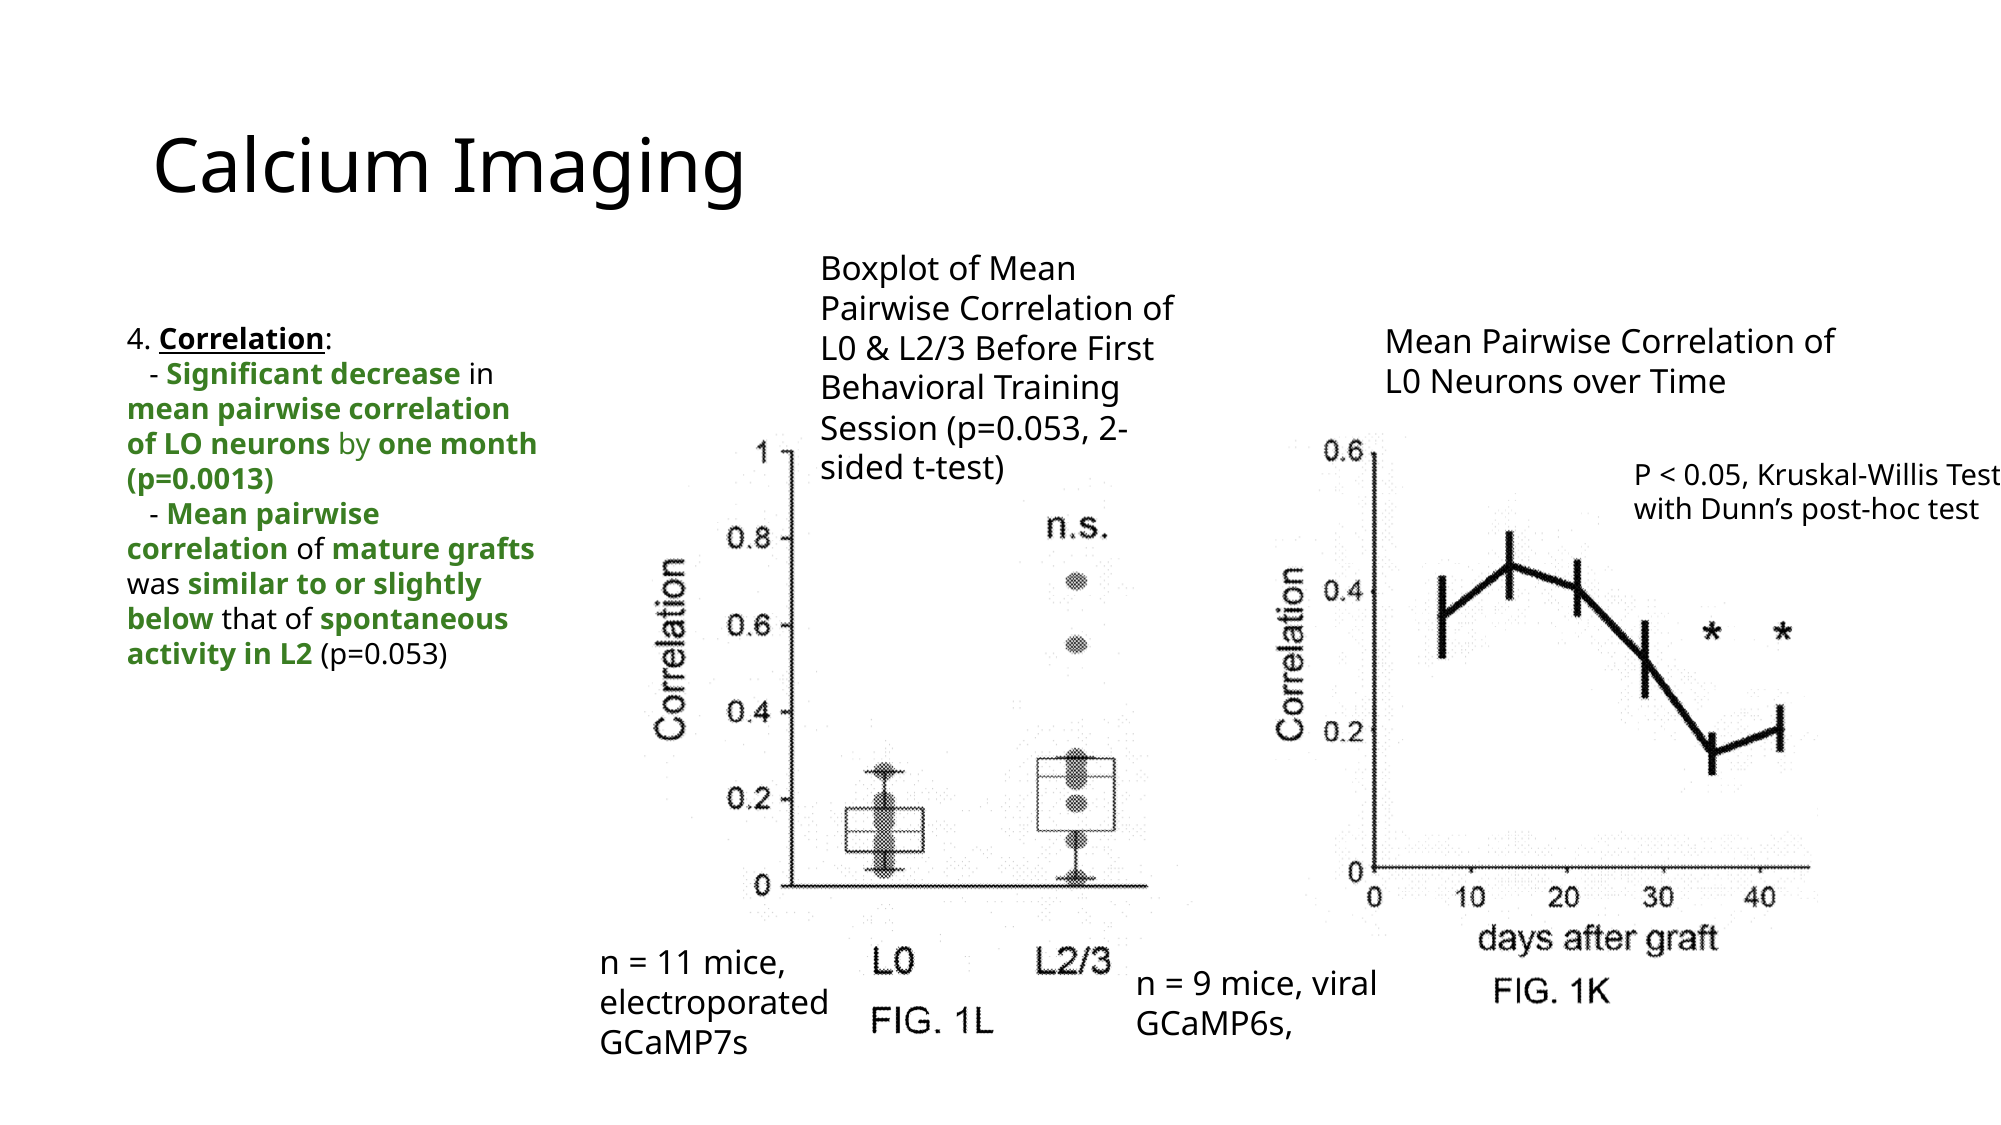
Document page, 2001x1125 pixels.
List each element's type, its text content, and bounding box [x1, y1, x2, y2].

picture [615, 426, 1238, 1066]
text_box Mean Pairwise Correlation of L0 Neurons over Time [1369, 312, 1852, 408]
text_box Boxplot of Mean Pairwise Correlation of L0 & L2/3 Before First Behavioral Training Session (p=0.053, 2-sided t-test) [805, 239, 1197, 426]
text_box n = 9 mice, viral GCaMP6s, [1238, 954, 1409, 1050]
text_box 4. Correlation: - Significant decrease in mean pairwise correlation of LO neurons by one month (p=0.0013) - Mean pairwise correlation of mature grafts was similar to or slightly below that of spontaneous activity in L2 (p=0.053) [112, 312, 555, 678]
text_box P < 0.05, Kruskal-Willis Test with Dunn’s post-hoc test [1830, 448, 2000, 534]
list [1263, 418, 1830, 1023]
text_box n = 11 mice, electroporated GCaMP7s [584, 933, 873, 1069]
title Calcium Imaging [137, 59, 1863, 278]
